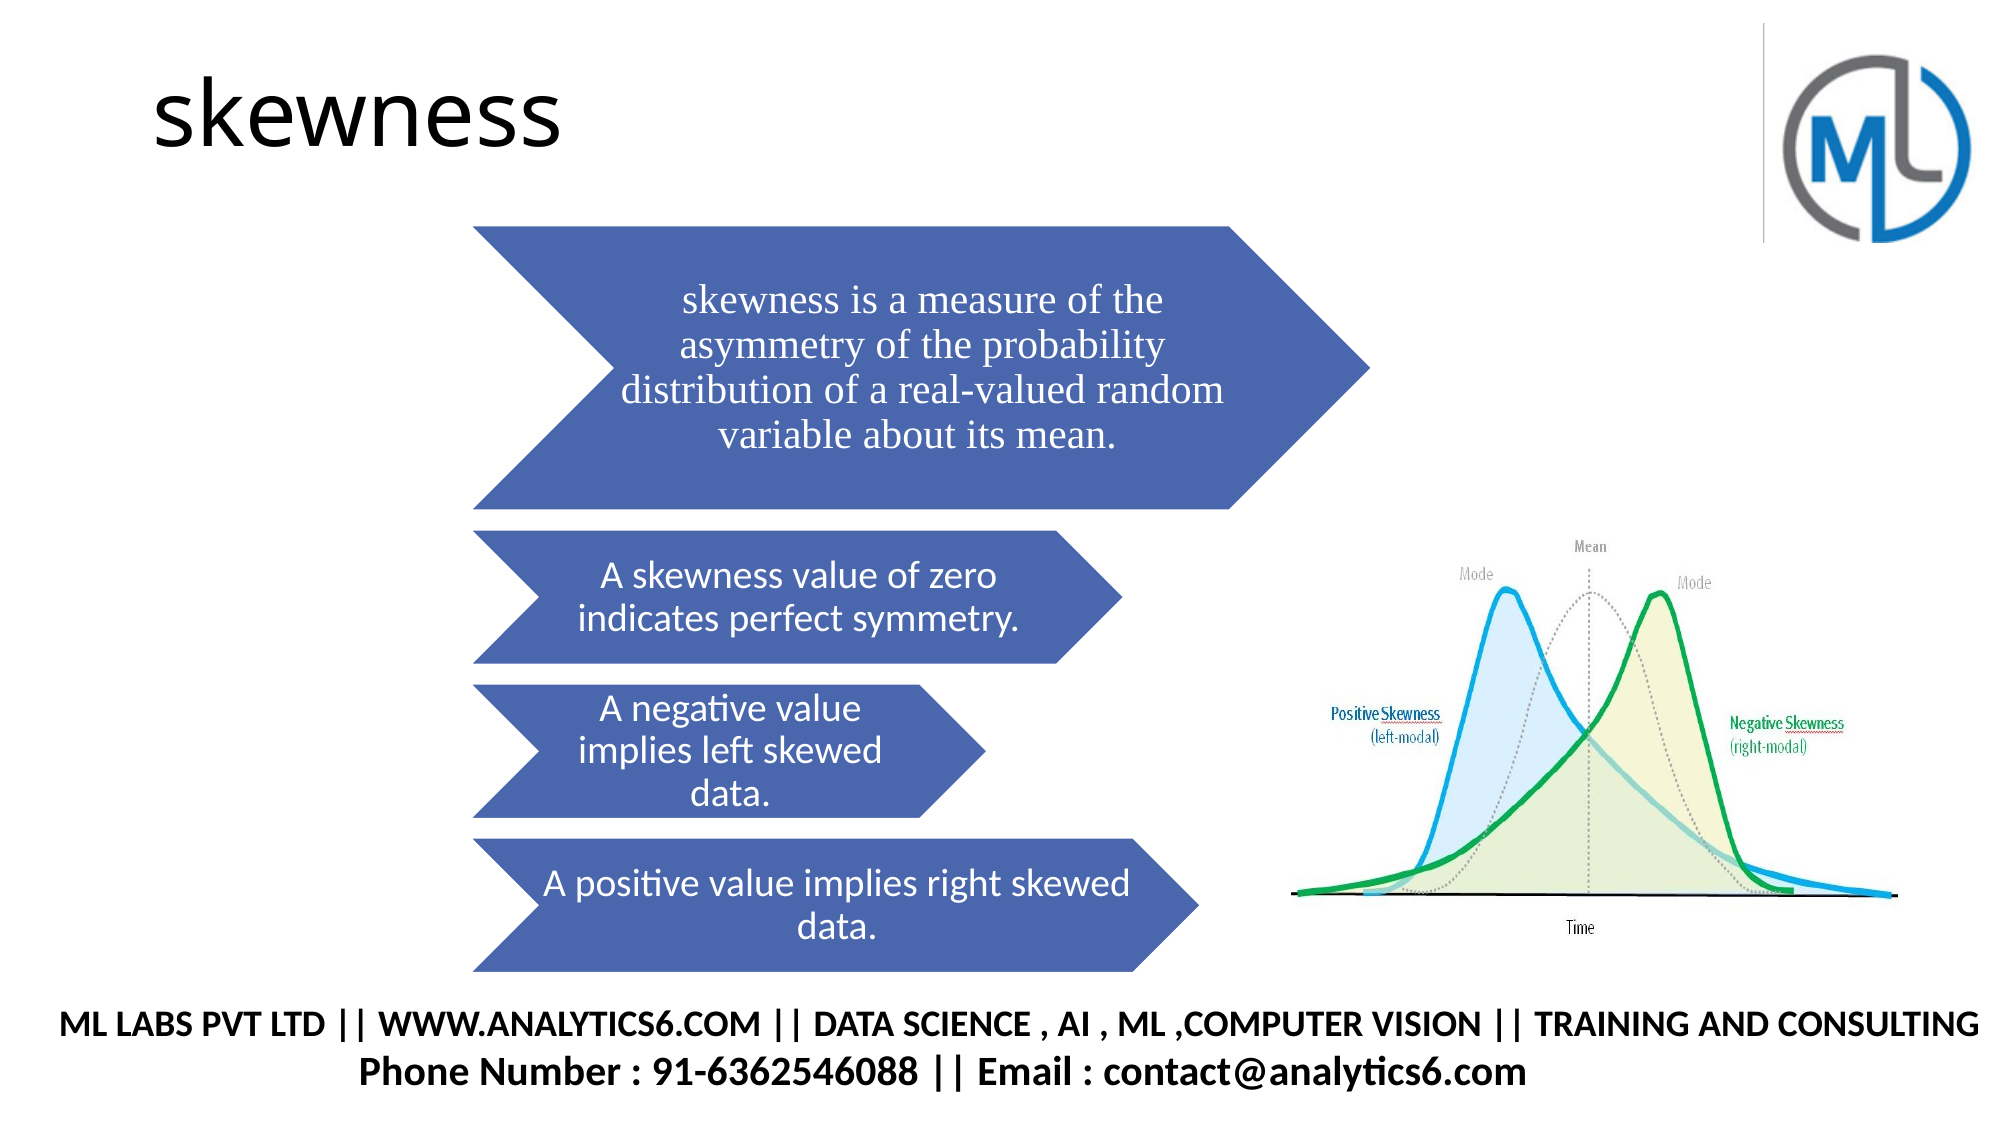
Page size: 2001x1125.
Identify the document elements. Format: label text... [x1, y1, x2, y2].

picture [1761, 23, 1981, 243]
slide_number ML LABS PVT LTD || WWW.ANALYTICS6.COM || DATA SCIENCE , AI , ML ,COMPUTER VISION || TRAINING AND CONSULTING Phone Number : 91-6362546088 || Email : contact@analytics6.com [44, 991, 2000, 1052]
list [79, 224, 1762, 974]
title skewness [137, 59, 1863, 278]
picture [1291, 528, 1898, 936]
